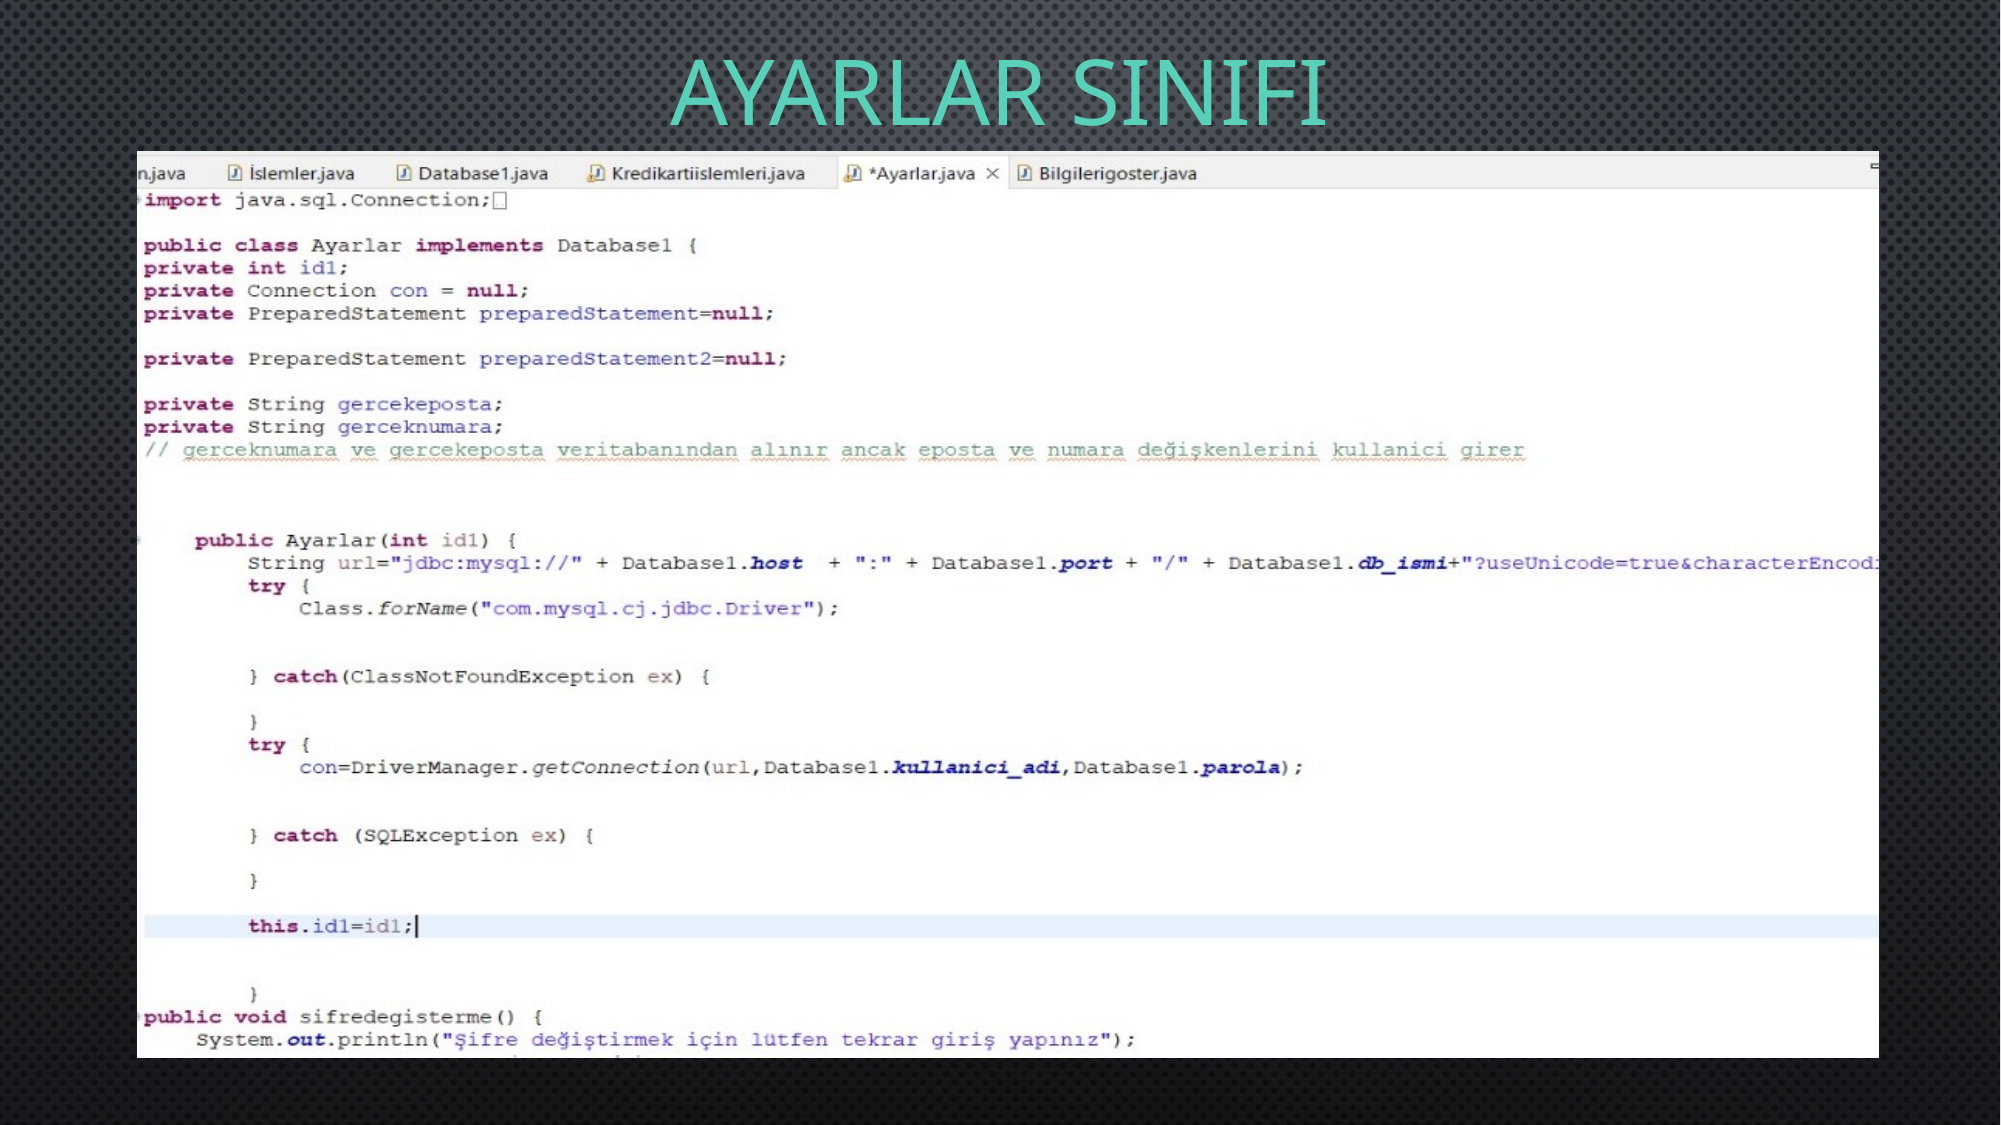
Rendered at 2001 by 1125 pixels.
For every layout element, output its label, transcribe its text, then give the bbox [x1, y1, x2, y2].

picture [137, 151, 1880, 1059]
title Ayarlar sınıfı [288, 26, 1712, 151]
